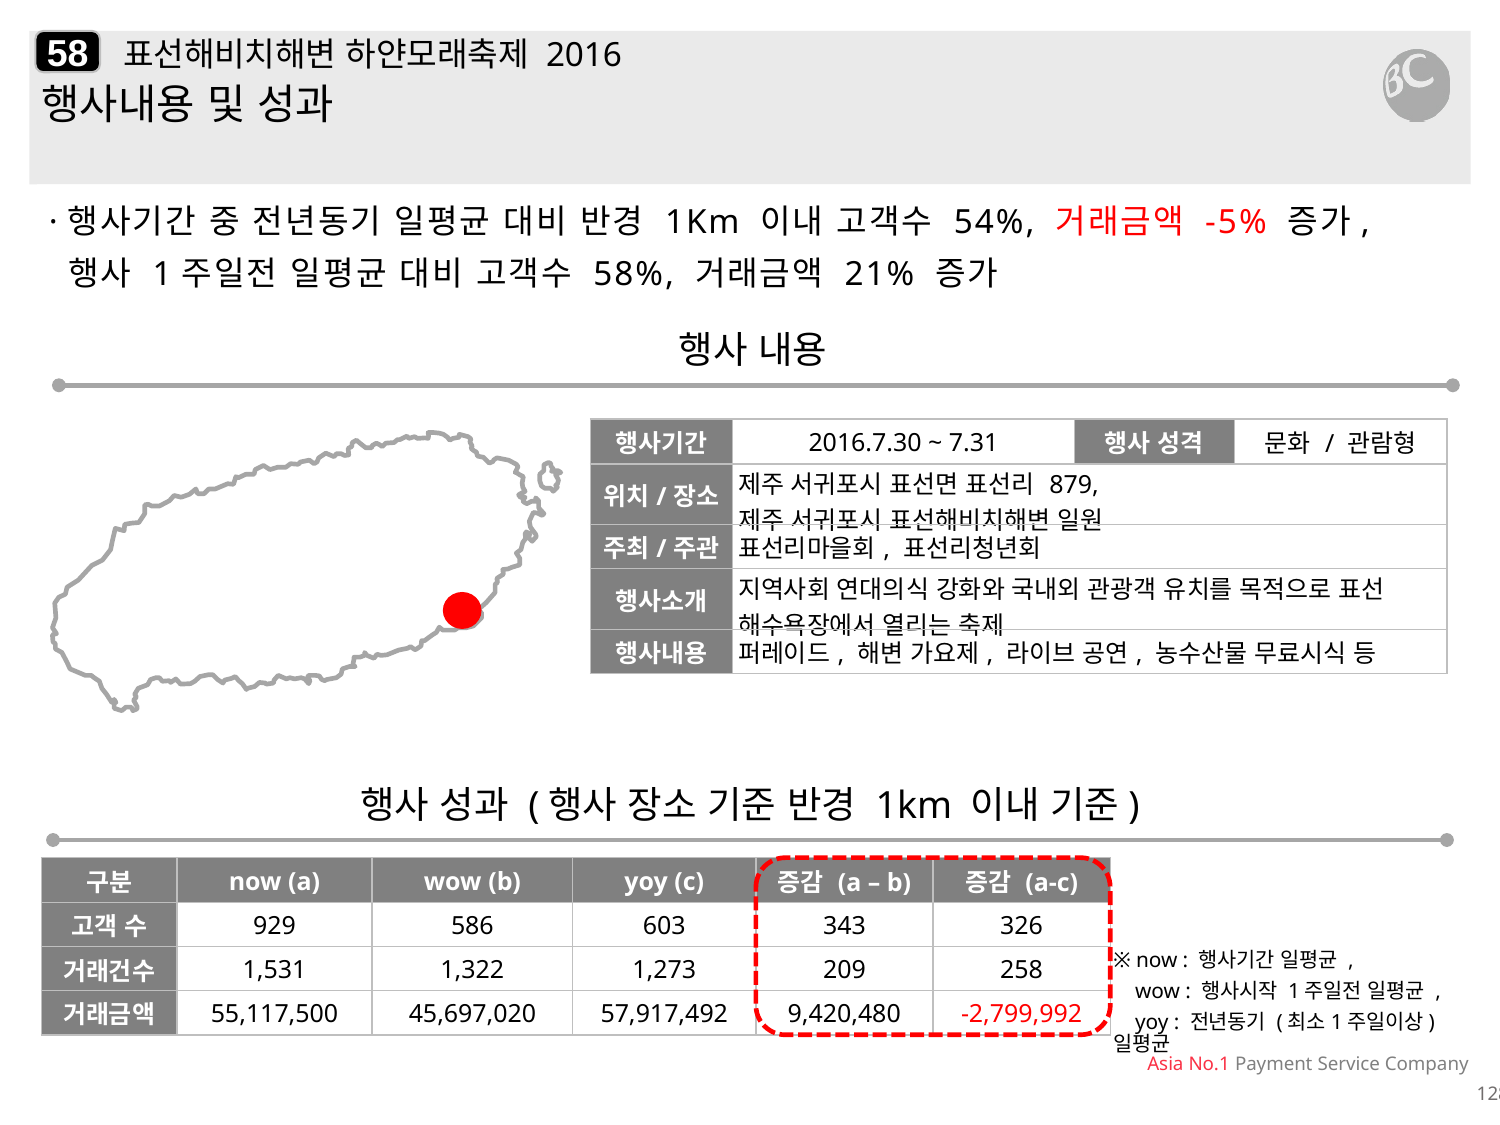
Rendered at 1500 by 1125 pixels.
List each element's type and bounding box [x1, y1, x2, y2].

table_header [573, 858, 755, 902]
table_cell [178, 903, 371, 946]
text_box [47, 786, 1453, 827]
table_header [1235, 420, 1446, 463]
table_cell [1093, 1017, 1110, 1034]
table_cell [373, 991, 572, 1034]
title [41, 33, 1376, 79]
table_cell [733, 630, 1446, 673]
table_cell [757, 1019, 773, 1034]
table_cell [591, 465, 732, 524]
table_header [1075, 420, 1234, 463]
table_cell [373, 903, 572, 946]
table_cell [42, 991, 176, 1034]
table_cell [573, 947, 755, 990]
table_cell [733, 569, 1446, 629]
table_cell [178, 947, 371, 990]
list [41, 83, 1376, 131]
table_header [178, 858, 371, 902]
table_header [1092, 858, 1110, 876]
picture [1383, 49, 1450, 122]
text_box [33, 28, 103, 75]
text_box [1113, 949, 1500, 1057]
text_box [755, 856, 1112, 1036]
table_cell [42, 947, 176, 990]
table_cell [42, 903, 176, 946]
table_cell [373, 947, 572, 990]
text_box [52, 432, 562, 711]
text_box [36, 184, 1471, 303]
table_cell [733, 465, 1446, 524]
table_header [733, 420, 1074, 463]
table_header [757, 858, 774, 874]
table_cell [733, 525, 1446, 568]
table_header [373, 858, 572, 902]
table_header [591, 420, 732, 463]
table_header [42, 858, 176, 902]
table_cell [573, 903, 755, 946]
table_cell [591, 525, 732, 568]
text_box [53, 331, 1453, 372]
table_cell [178, 991, 371, 1034]
table_cell [591, 630, 732, 673]
table_cell [573, 991, 755, 1034]
table_cell [591, 569, 732, 629]
